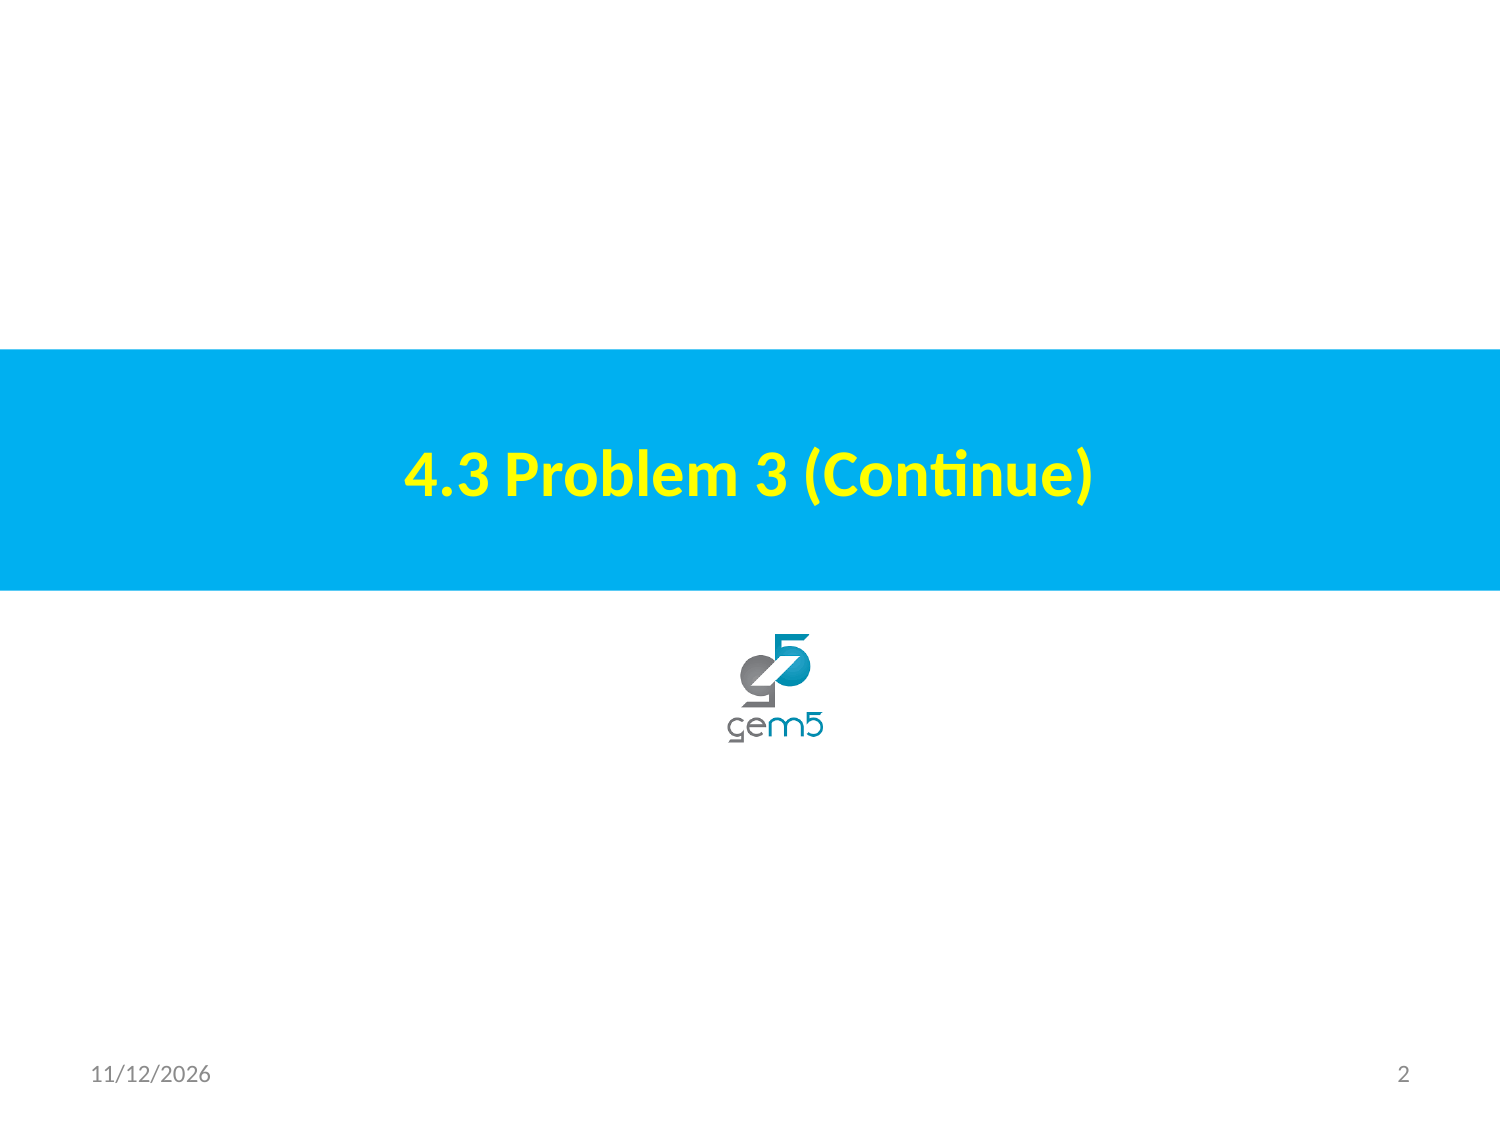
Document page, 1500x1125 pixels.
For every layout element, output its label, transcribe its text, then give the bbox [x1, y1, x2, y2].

slide_number 2 [1074, 1042, 1425, 1103]
picture [702, 609, 849, 768]
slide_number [75, 1042, 425, 1103]
title 4.3 Problem 3 (Continue) [0, 349, 1500, 591]
